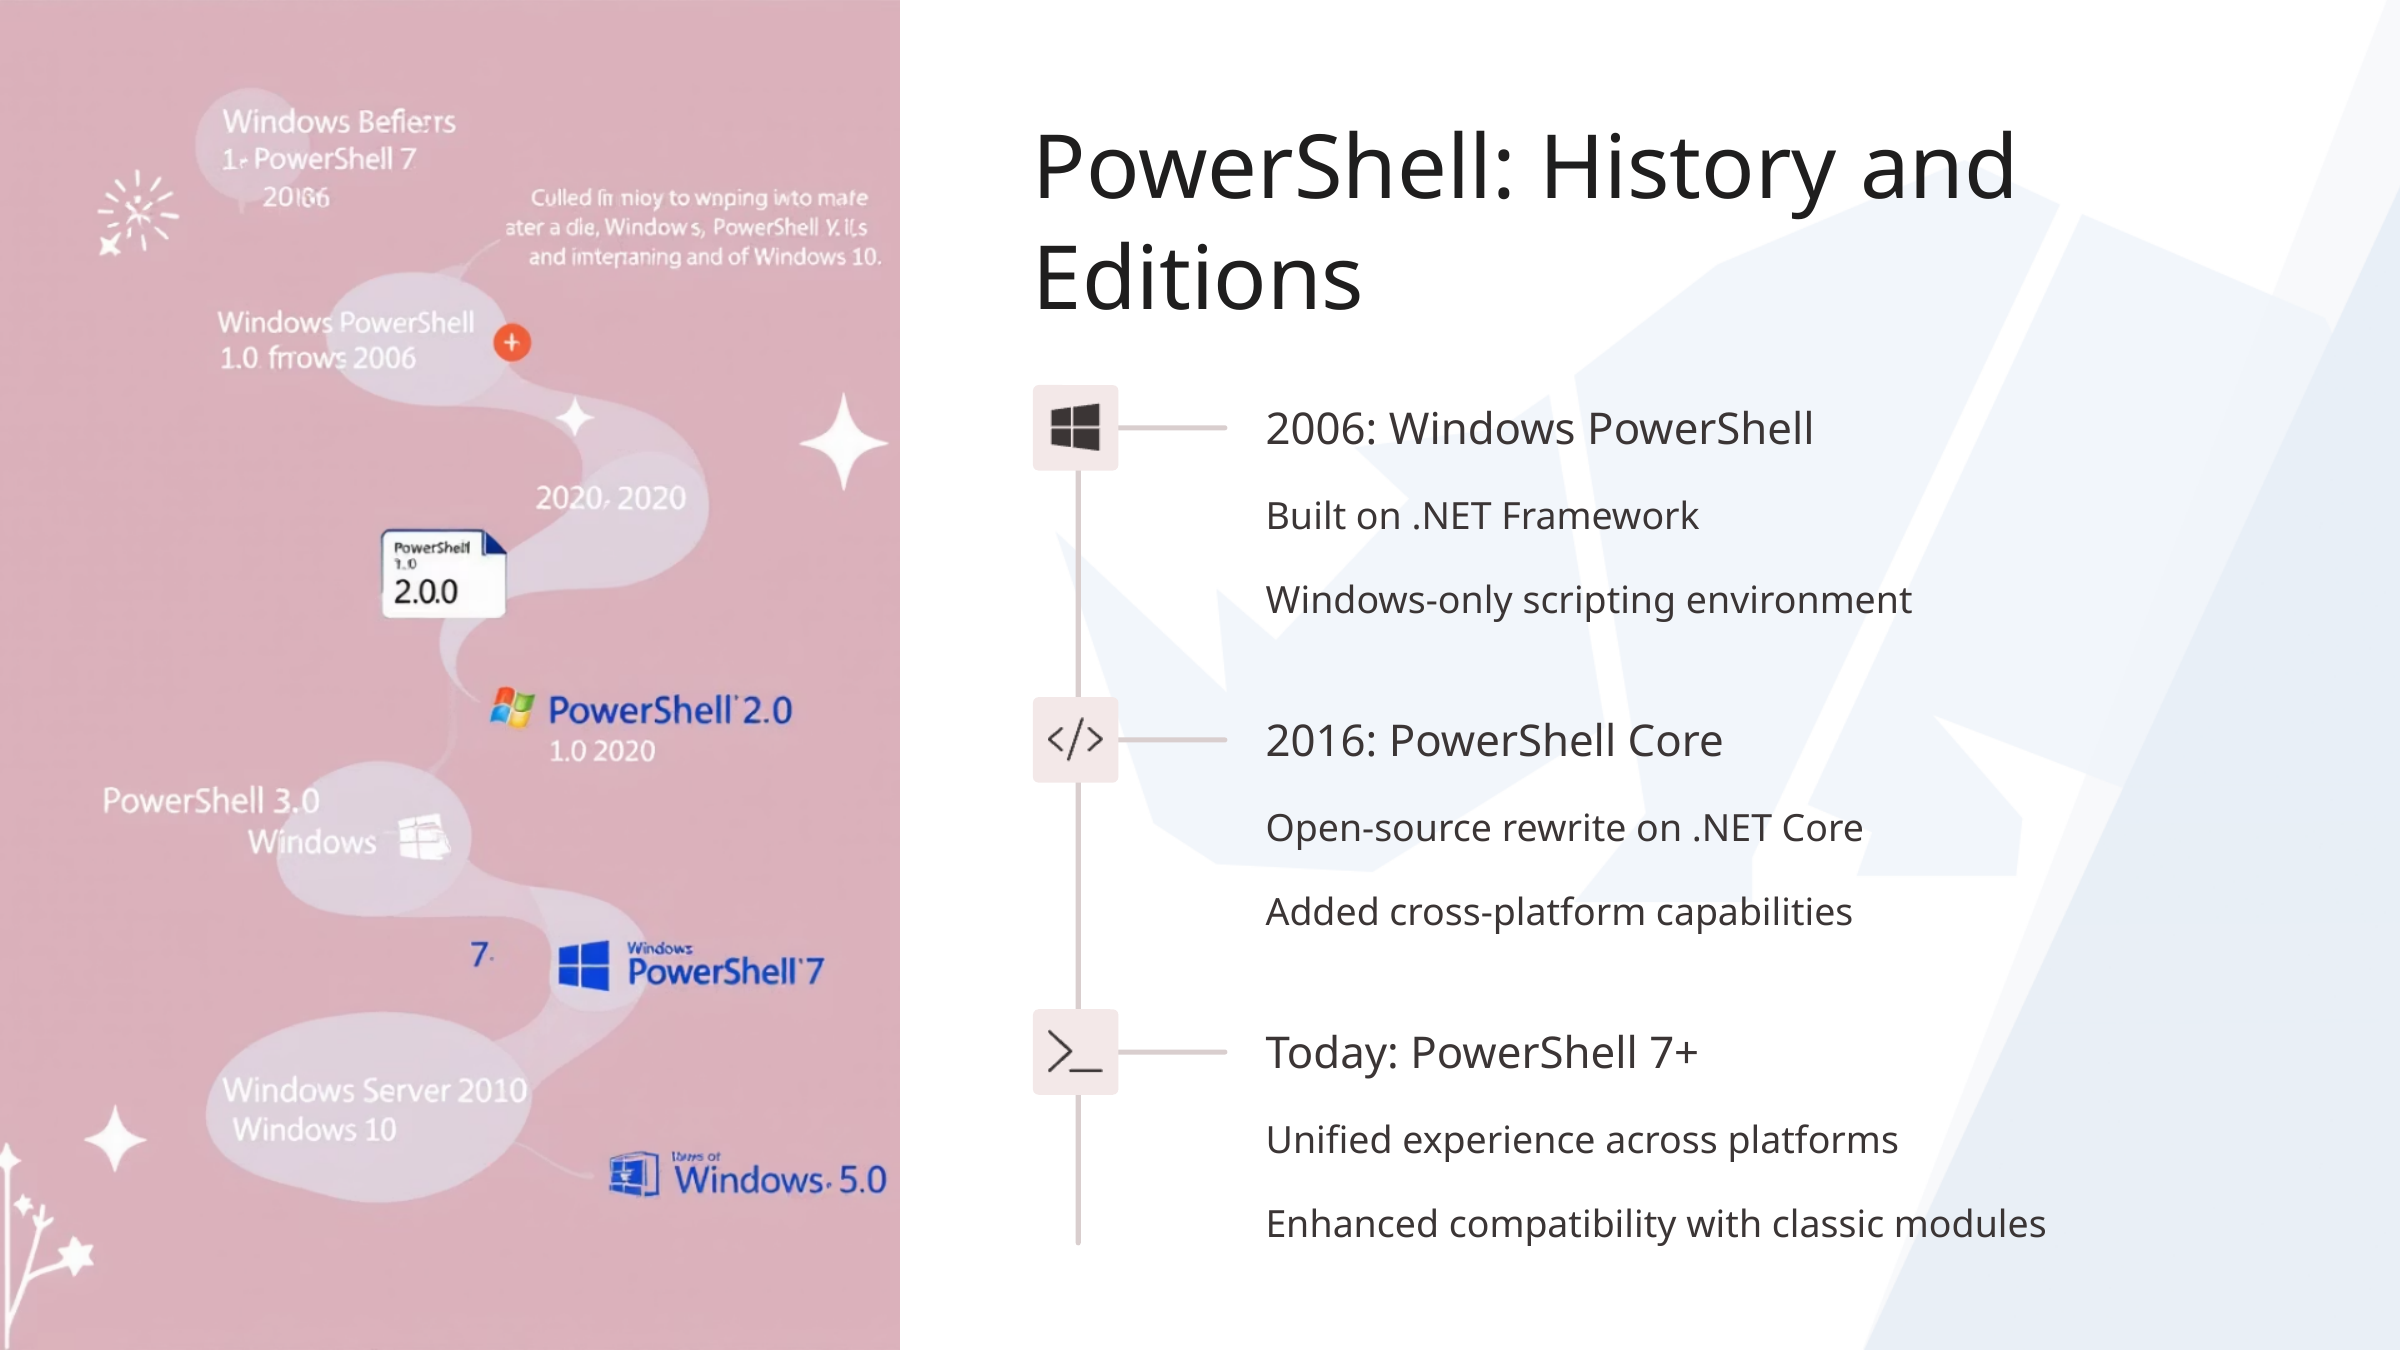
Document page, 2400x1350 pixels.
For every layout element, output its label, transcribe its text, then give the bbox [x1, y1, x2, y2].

text_box Open-source rewrite on .NET Core [1265, 788, 2267, 850]
picture [0, 0, 2400, 1350]
text_box Added cross-platform capabilities [1265, 872, 2267, 934]
text_box PowerShell: History and Editions [1032, 104, 2267, 329]
text_box [1075, 1095, 1081, 1246]
text_box [1119, 1049, 1228, 1055]
text_box [1032, 384, 1119, 471]
text_box [1075, 783, 1081, 1009]
text_box Windows-only scripting environment [1265, 560, 2267, 622]
text_box Today: PowerShell 7+ [1265, 1022, 1713, 1079]
text_box Unified experience across platforms [1265, 1100, 2267, 1162]
text_box [1119, 425, 1228, 431]
text_box Built on .NET Framework [1265, 476, 2267, 538]
text_box [1119, 737, 1228, 743]
text_box 2016: PowerShell Core [1265, 710, 1713, 767]
text_box 2006: Windows PowerShell [1265, 398, 1809, 454]
text_box Enhanced compatibility with classic modules [1265, 1184, 2267, 1246]
text_box [1075, 471, 1081, 697]
text_box [1032, 697, 1119, 783]
text_box [1032, 1009, 1119, 1095]
